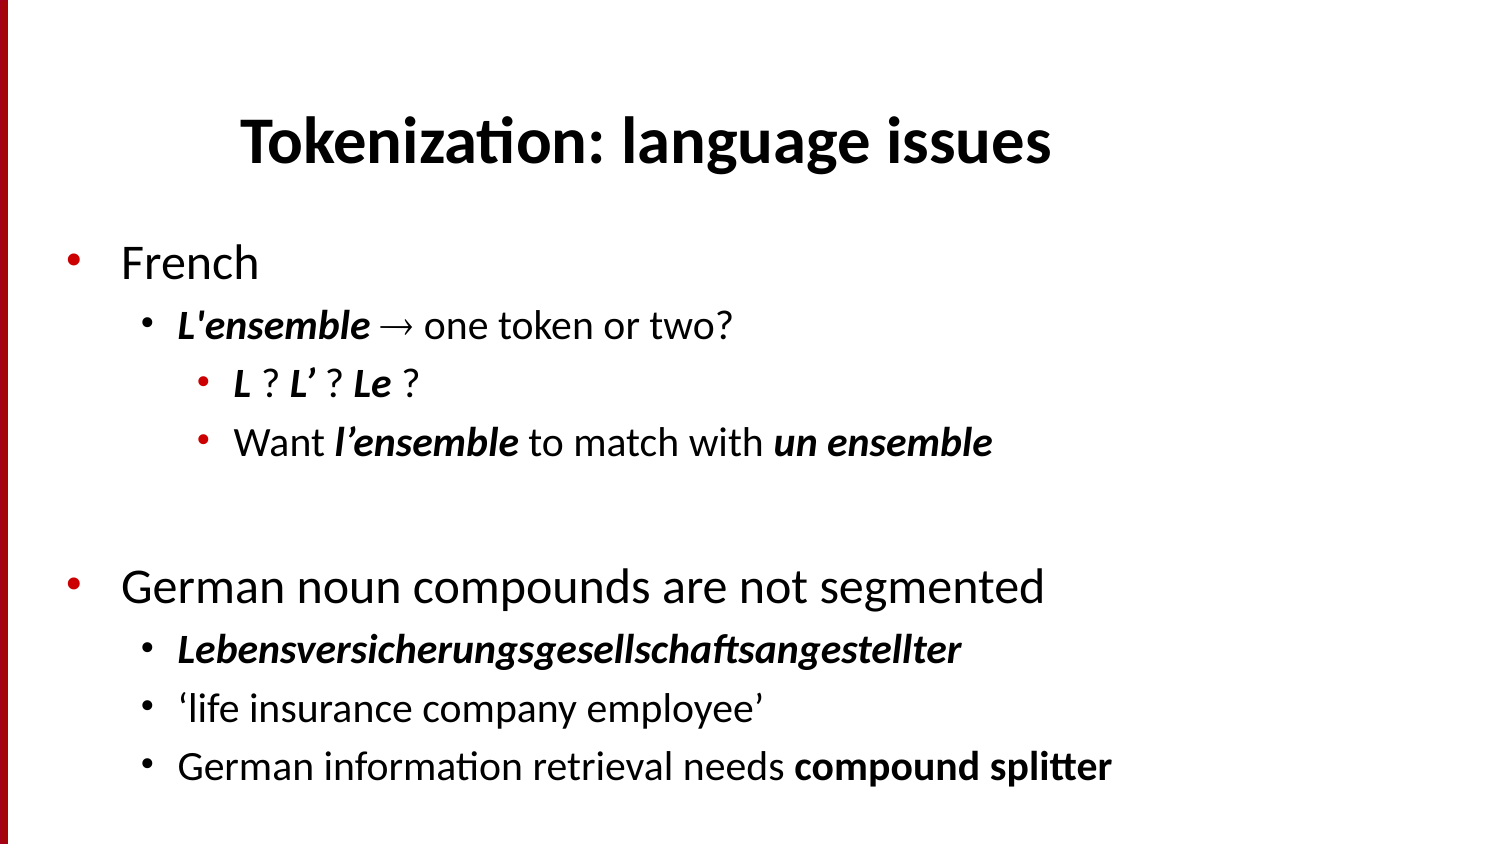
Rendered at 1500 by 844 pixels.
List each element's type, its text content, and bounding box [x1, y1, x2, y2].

title Tokenization: language issues [225, 62, 1450, 185]
list French L'ensemble  one token or two? L ? L’ ? Le ? Want l’ensemble to match with un ensemble German noun compounds are not segmented Lebensversicherungsgesellschaftsangestellter ‘life insurance company employee’ German information retrieval needs compound splitter [50, 221, 1450, 810]
